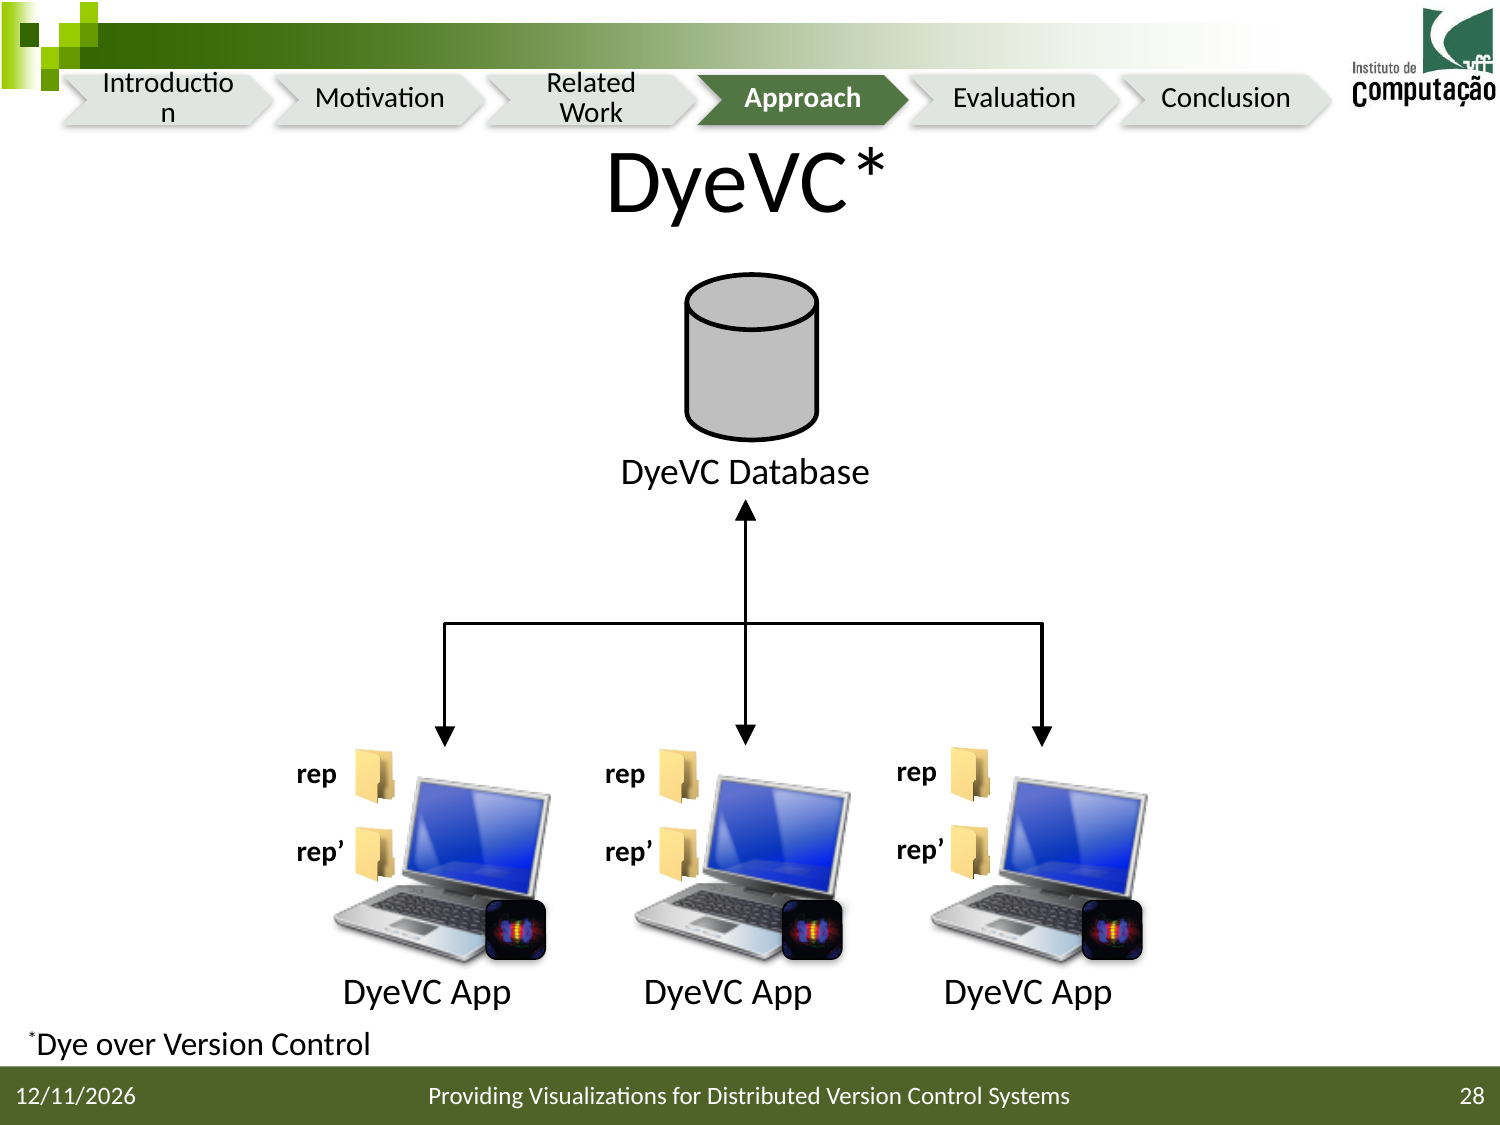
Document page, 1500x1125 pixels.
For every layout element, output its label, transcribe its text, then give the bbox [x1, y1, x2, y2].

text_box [62, 74, 1333, 126]
text_box *Dye over Version Control [12, 1015, 894, 1070]
title DyeVC* [23, 82, 1477, 270]
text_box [326, 274, 1155, 1021]
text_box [590, 746, 701, 883]
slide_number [0, 1065, 350, 1125]
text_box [881, 744, 993, 881]
slide_number 28 [1149, 1065, 1500, 1125]
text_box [281, 746, 397, 883]
footer Providing Visualizations for Distributed Version Control Systems [375, 1065, 1125, 1125]
